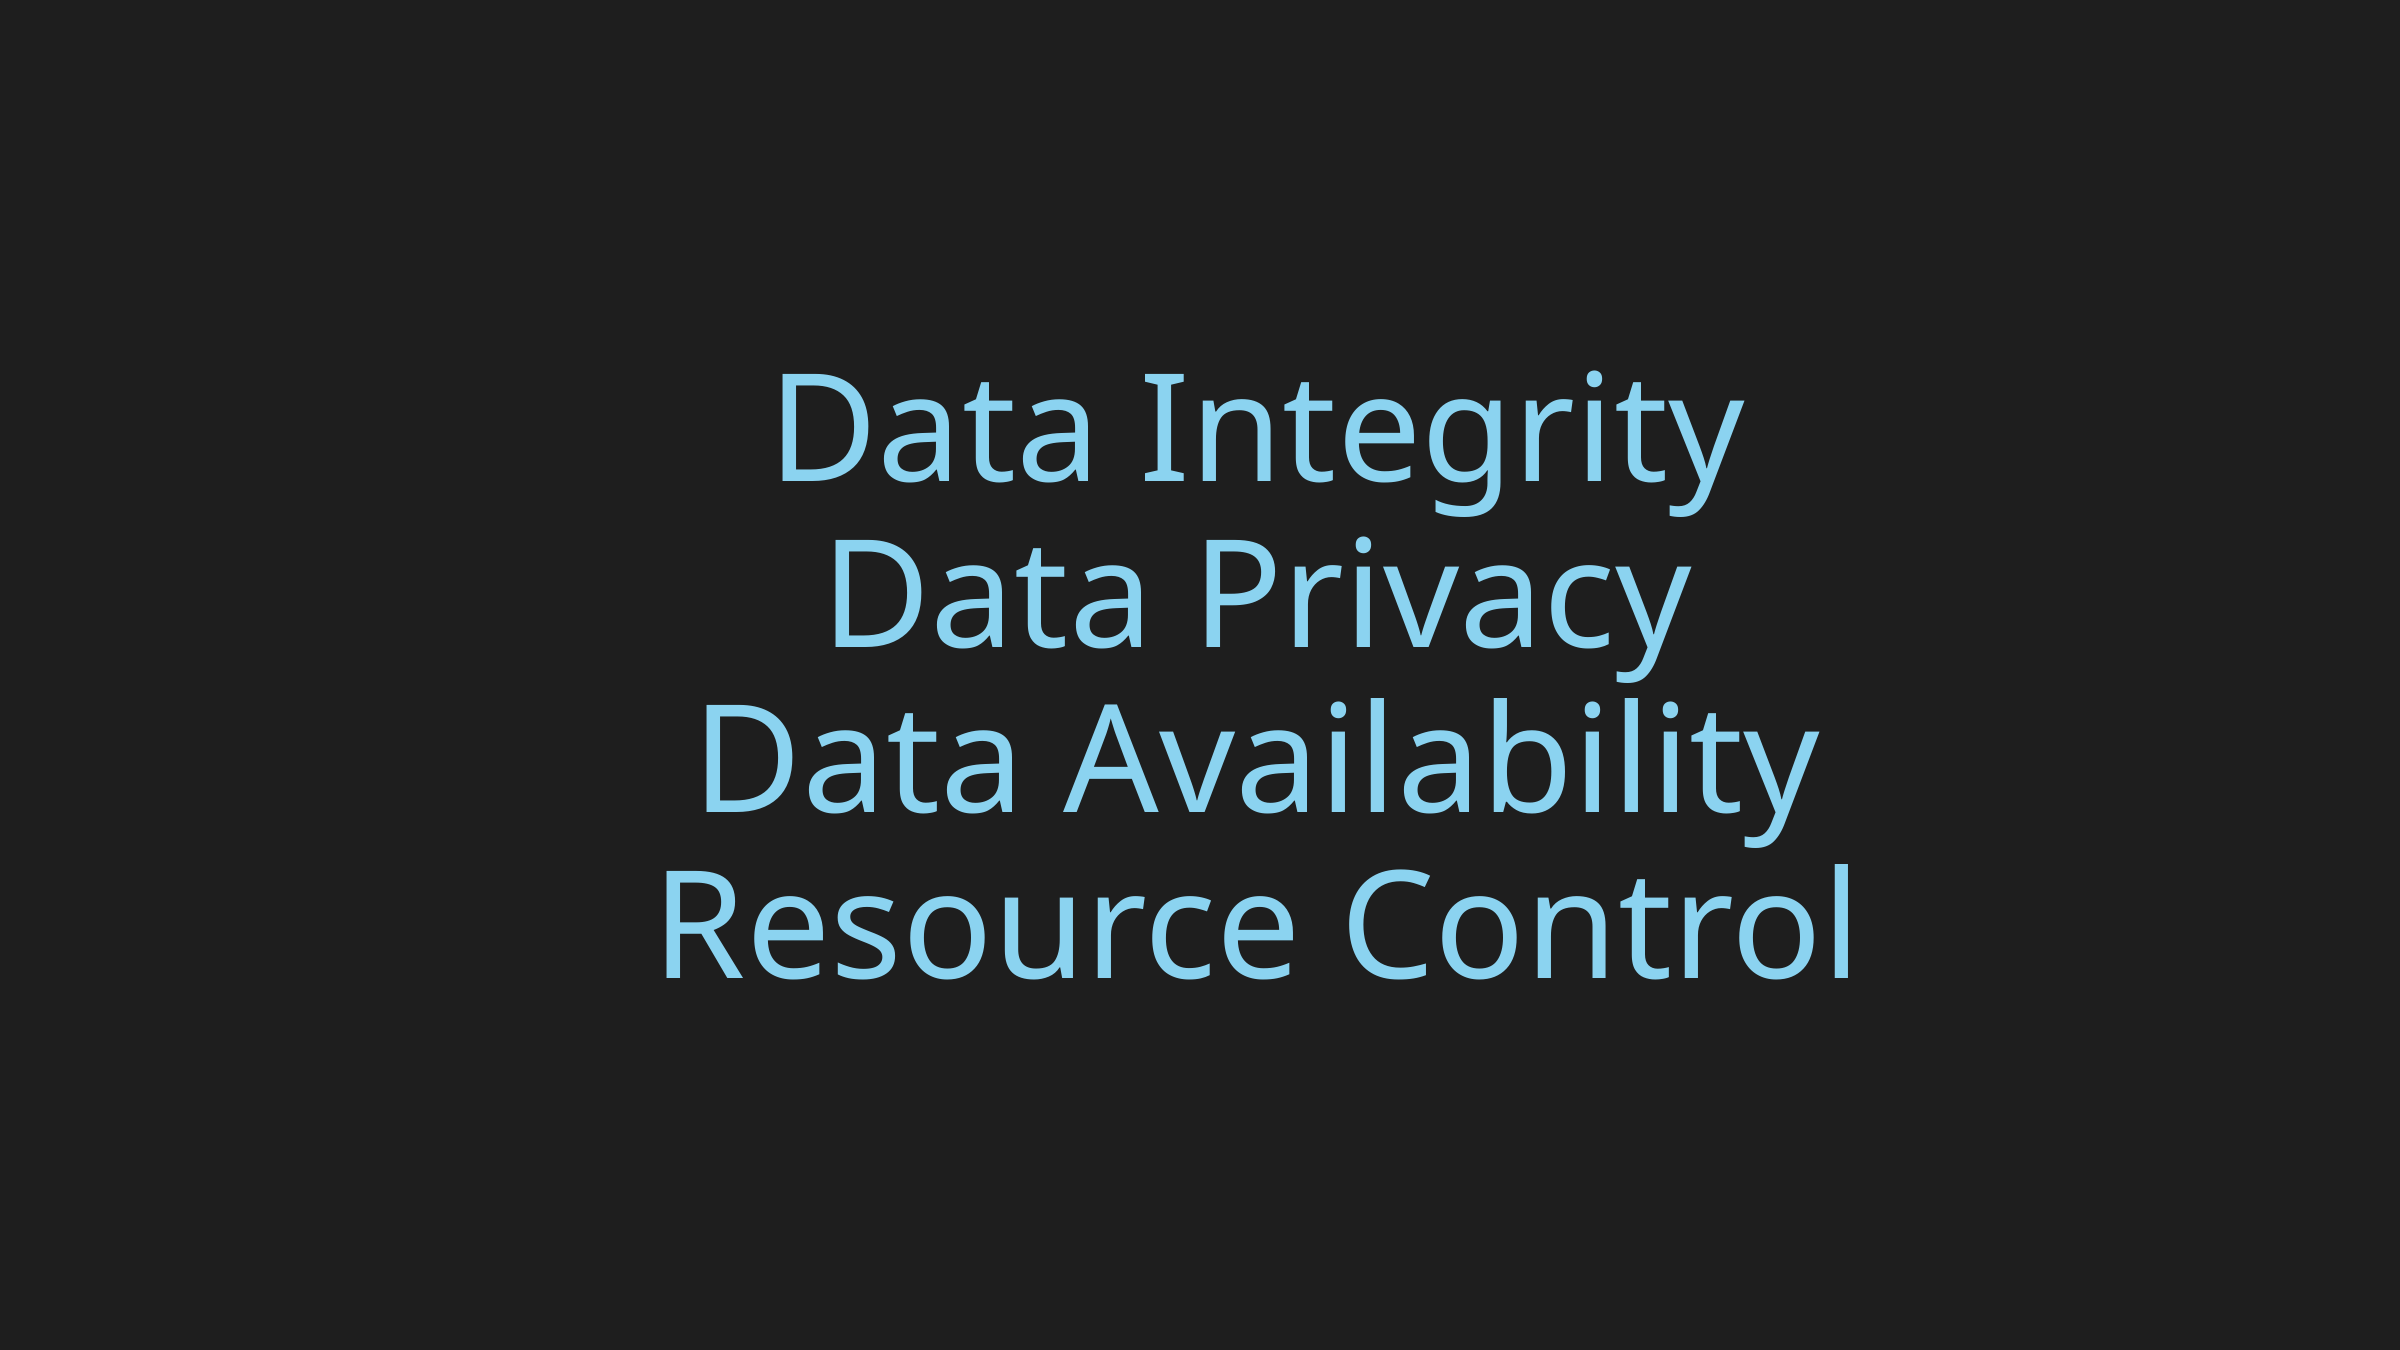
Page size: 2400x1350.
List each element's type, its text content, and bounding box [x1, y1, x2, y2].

text_box Data Integrity Data Privacy Data Availability Resource Control [578, 359, 1937, 1009]
